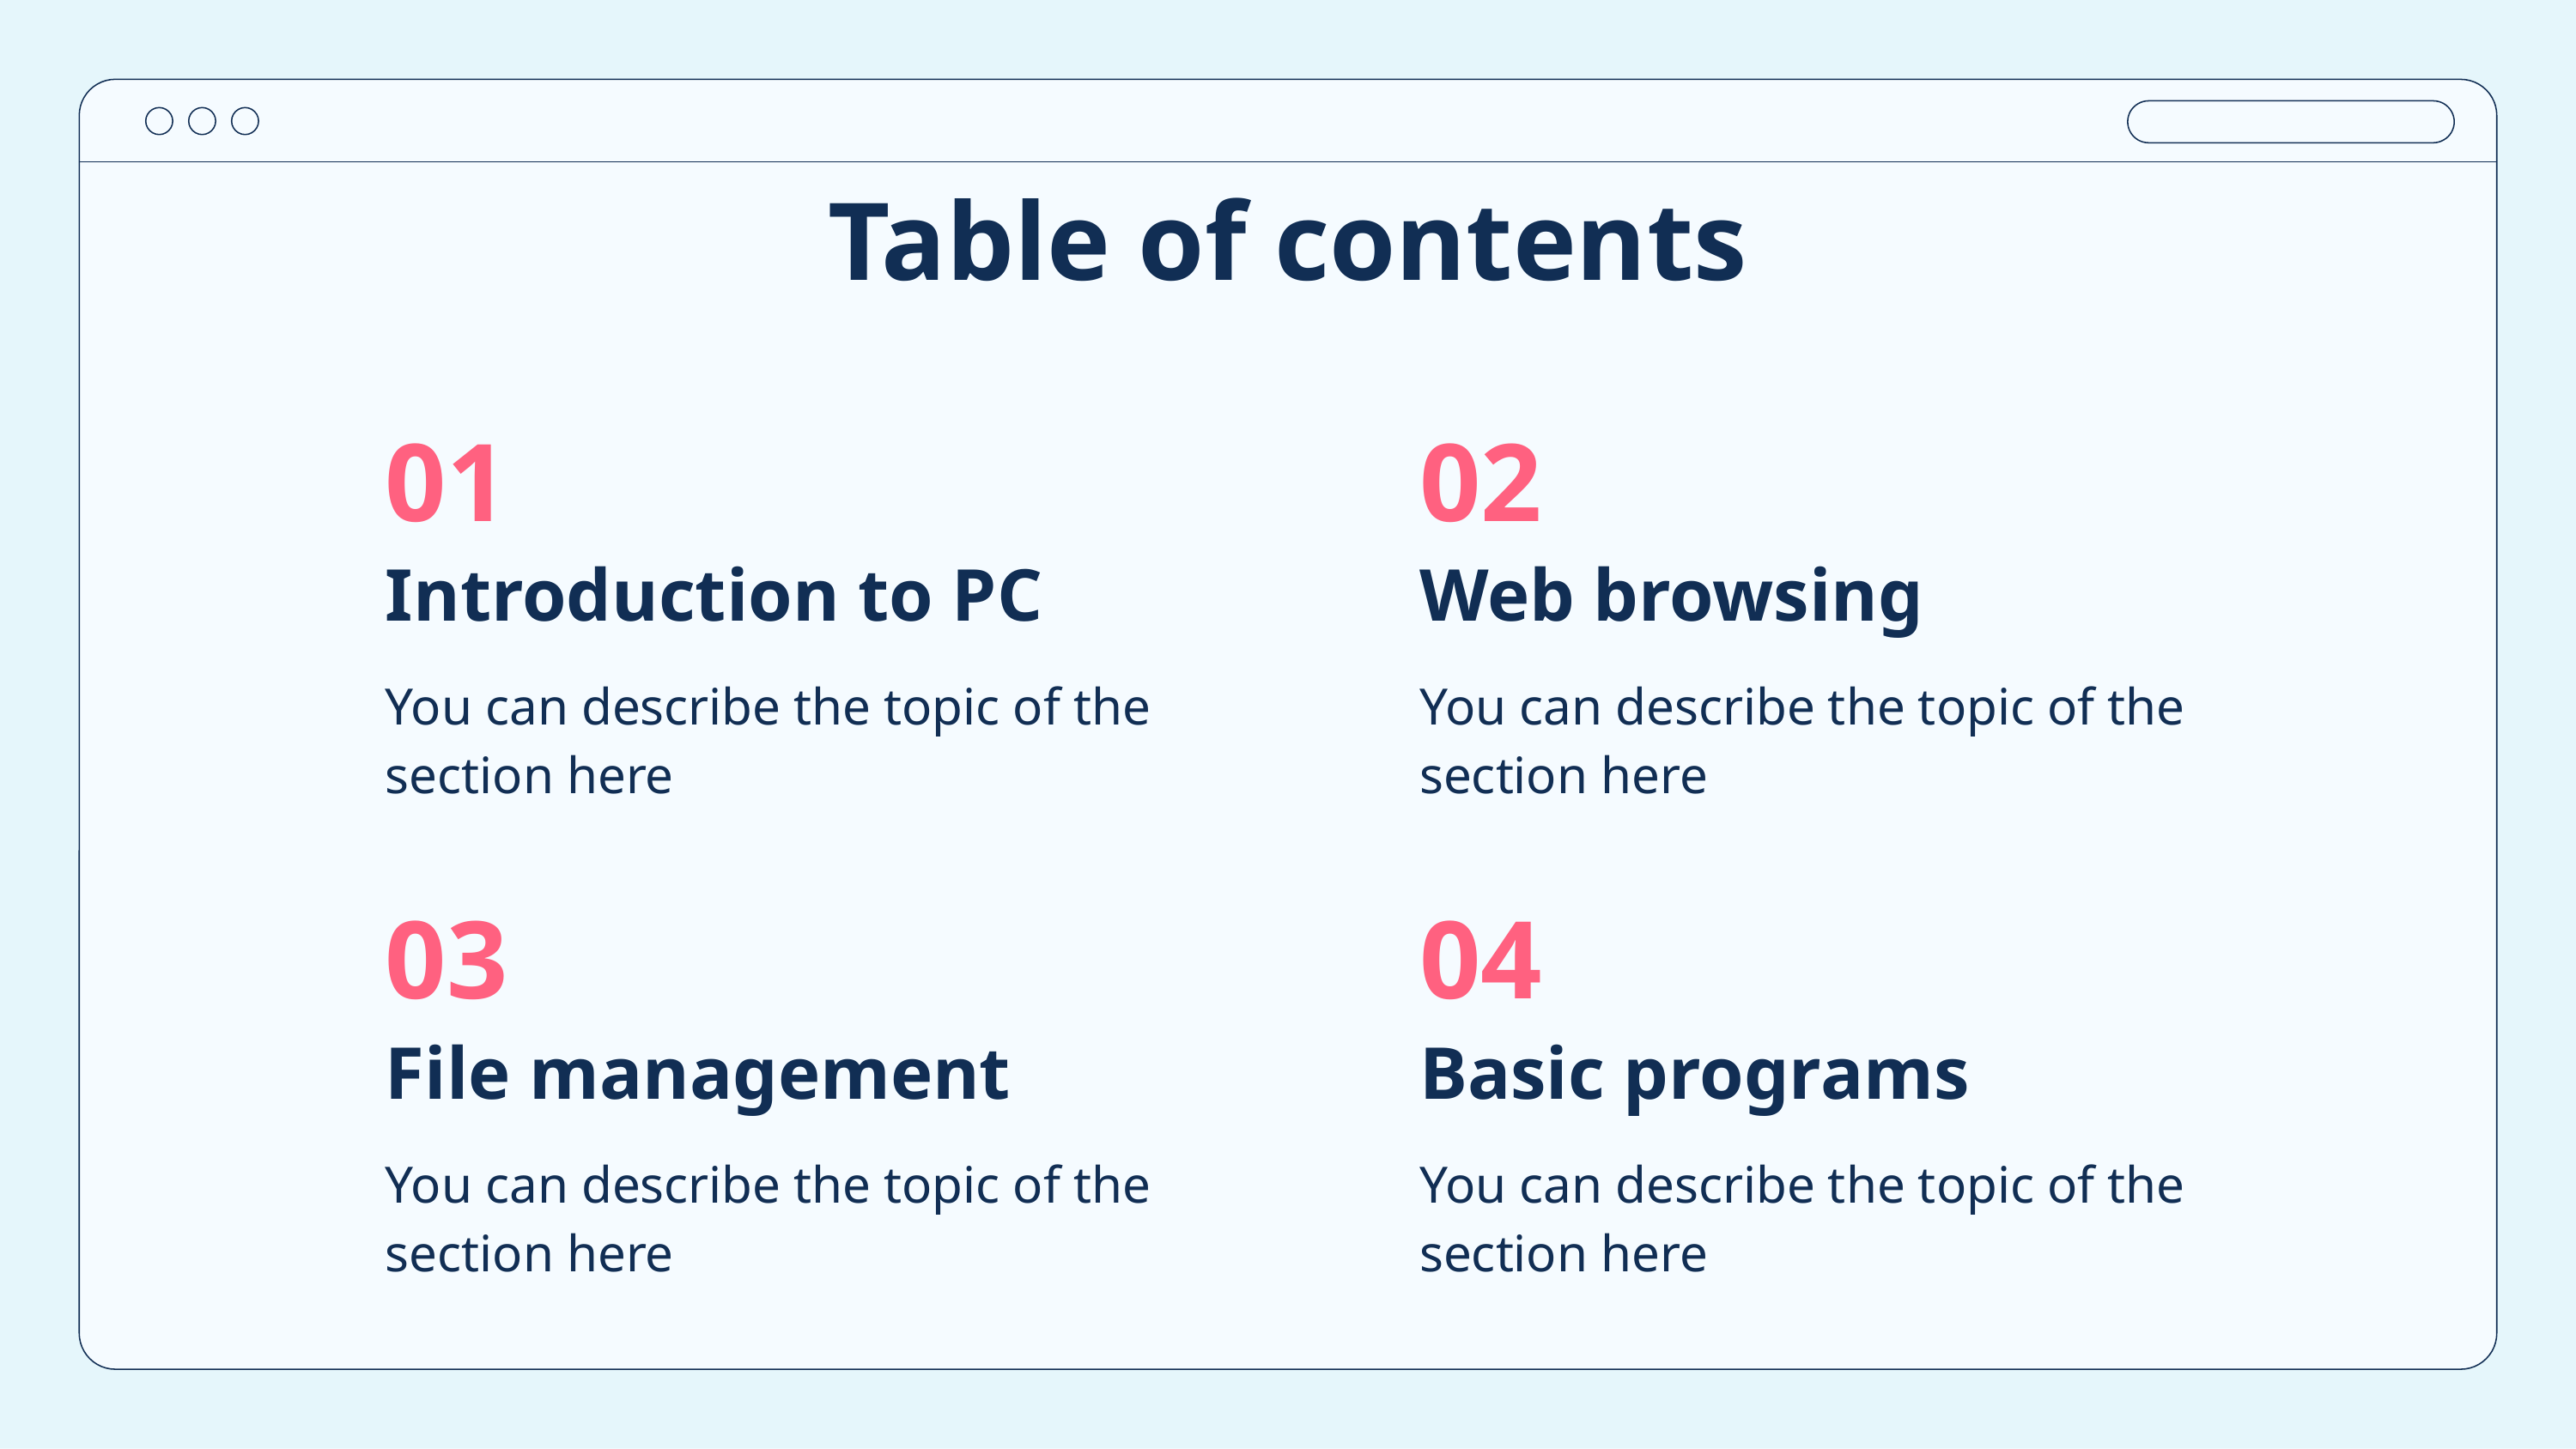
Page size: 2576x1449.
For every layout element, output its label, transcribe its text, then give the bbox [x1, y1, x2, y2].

subtitle You can describe the topic of the section here [359, 1139, 1246, 1288]
subtitle File management [359, 1012, 1246, 1139]
title 03 [359, 880, 629, 1012]
title 01 [359, 403, 629, 535]
subtitle You can describe the topic of the section here [359, 662, 1246, 811]
subtitle You can describe the topic of the section here [1394, 662, 2280, 811]
subtitle Basic programs [1394, 1012, 2280, 1139]
subtitle Web browsing [1394, 535, 2280, 662]
title 02 [1394, 403, 1663, 535]
subtitle Introduction to PC [359, 535, 1246, 662]
title 04 [1394, 880, 1663, 1012]
title Table of contents [203, 147, 2373, 308]
subtitle You can describe the topic of the section here [1394, 1139, 2280, 1288]
